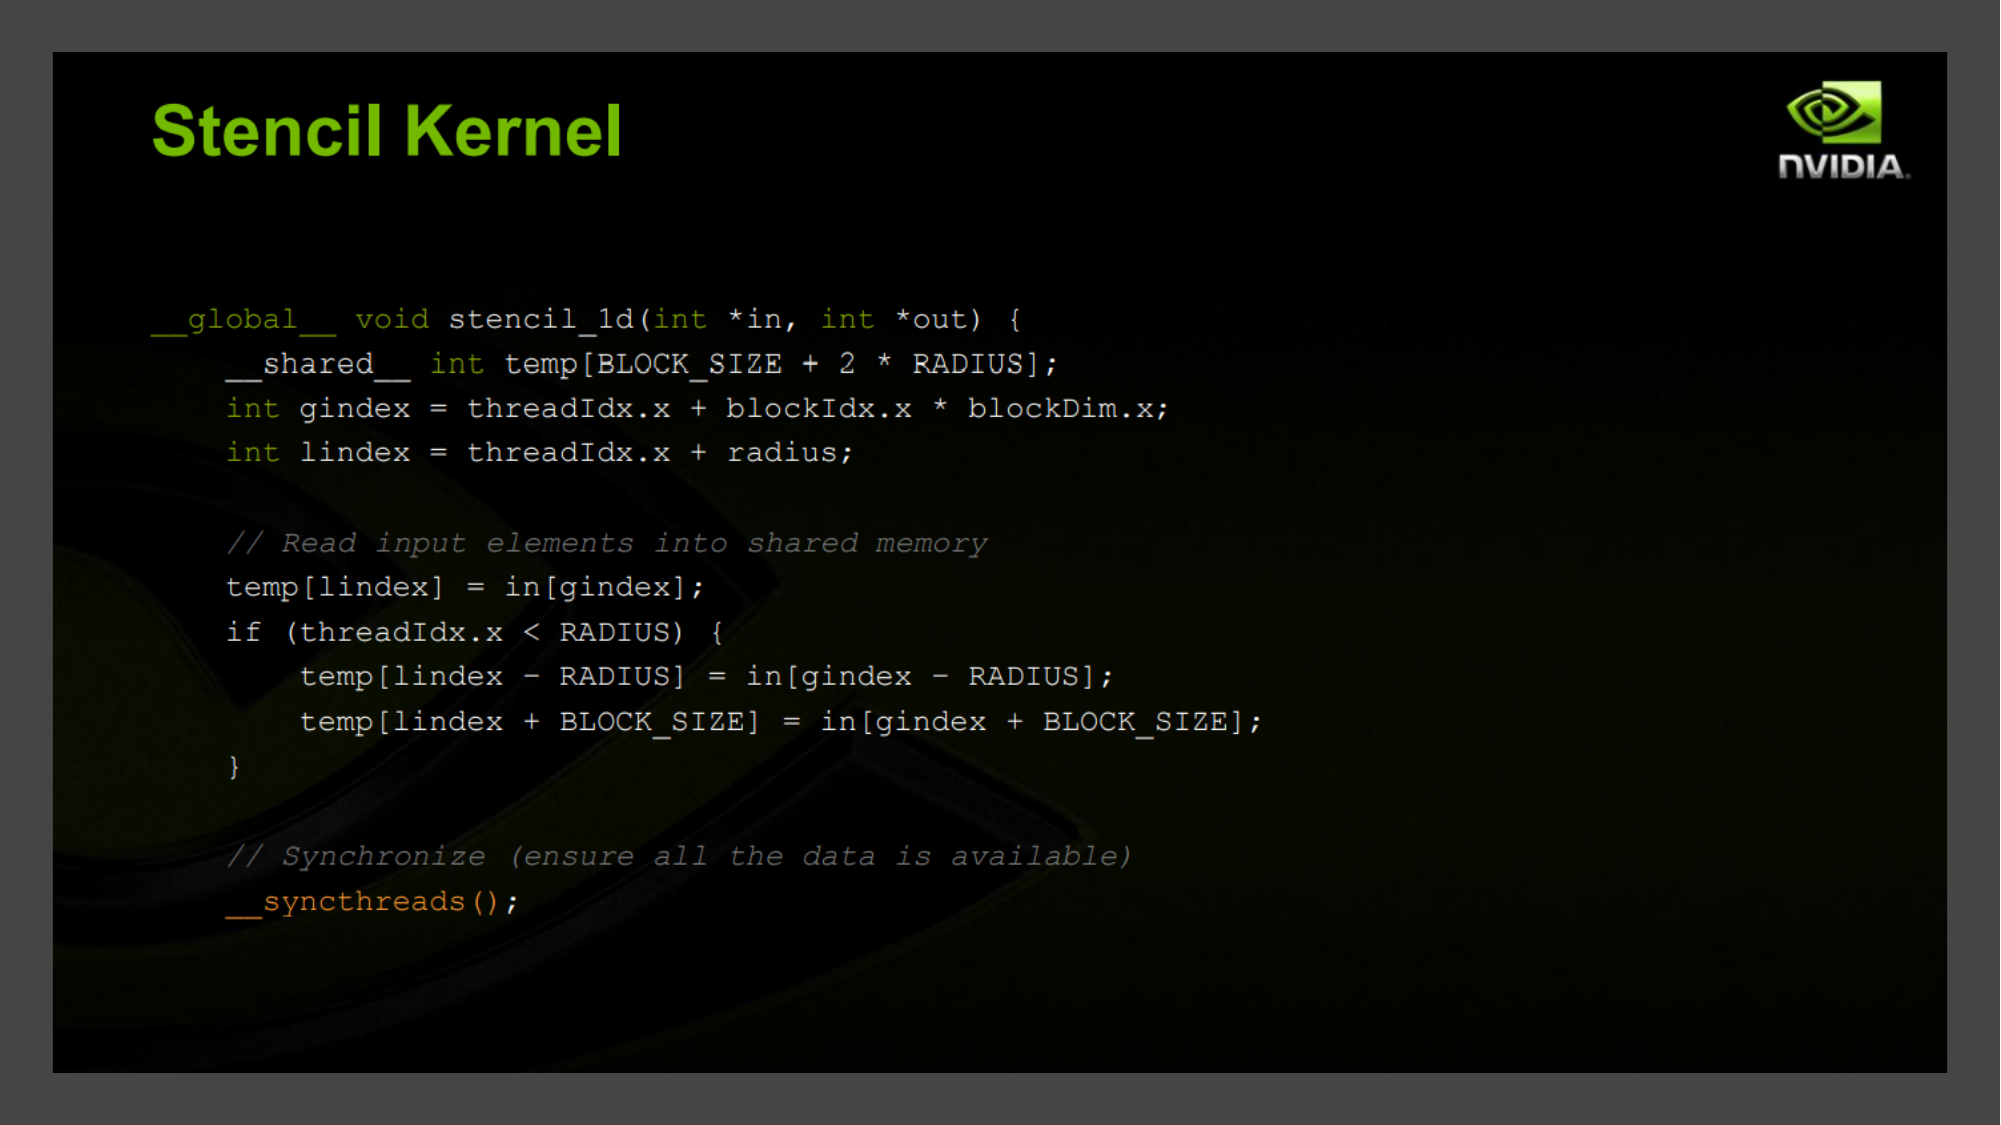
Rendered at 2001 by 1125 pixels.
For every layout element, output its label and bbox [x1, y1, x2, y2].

picture [52, 52, 1948, 1073]
